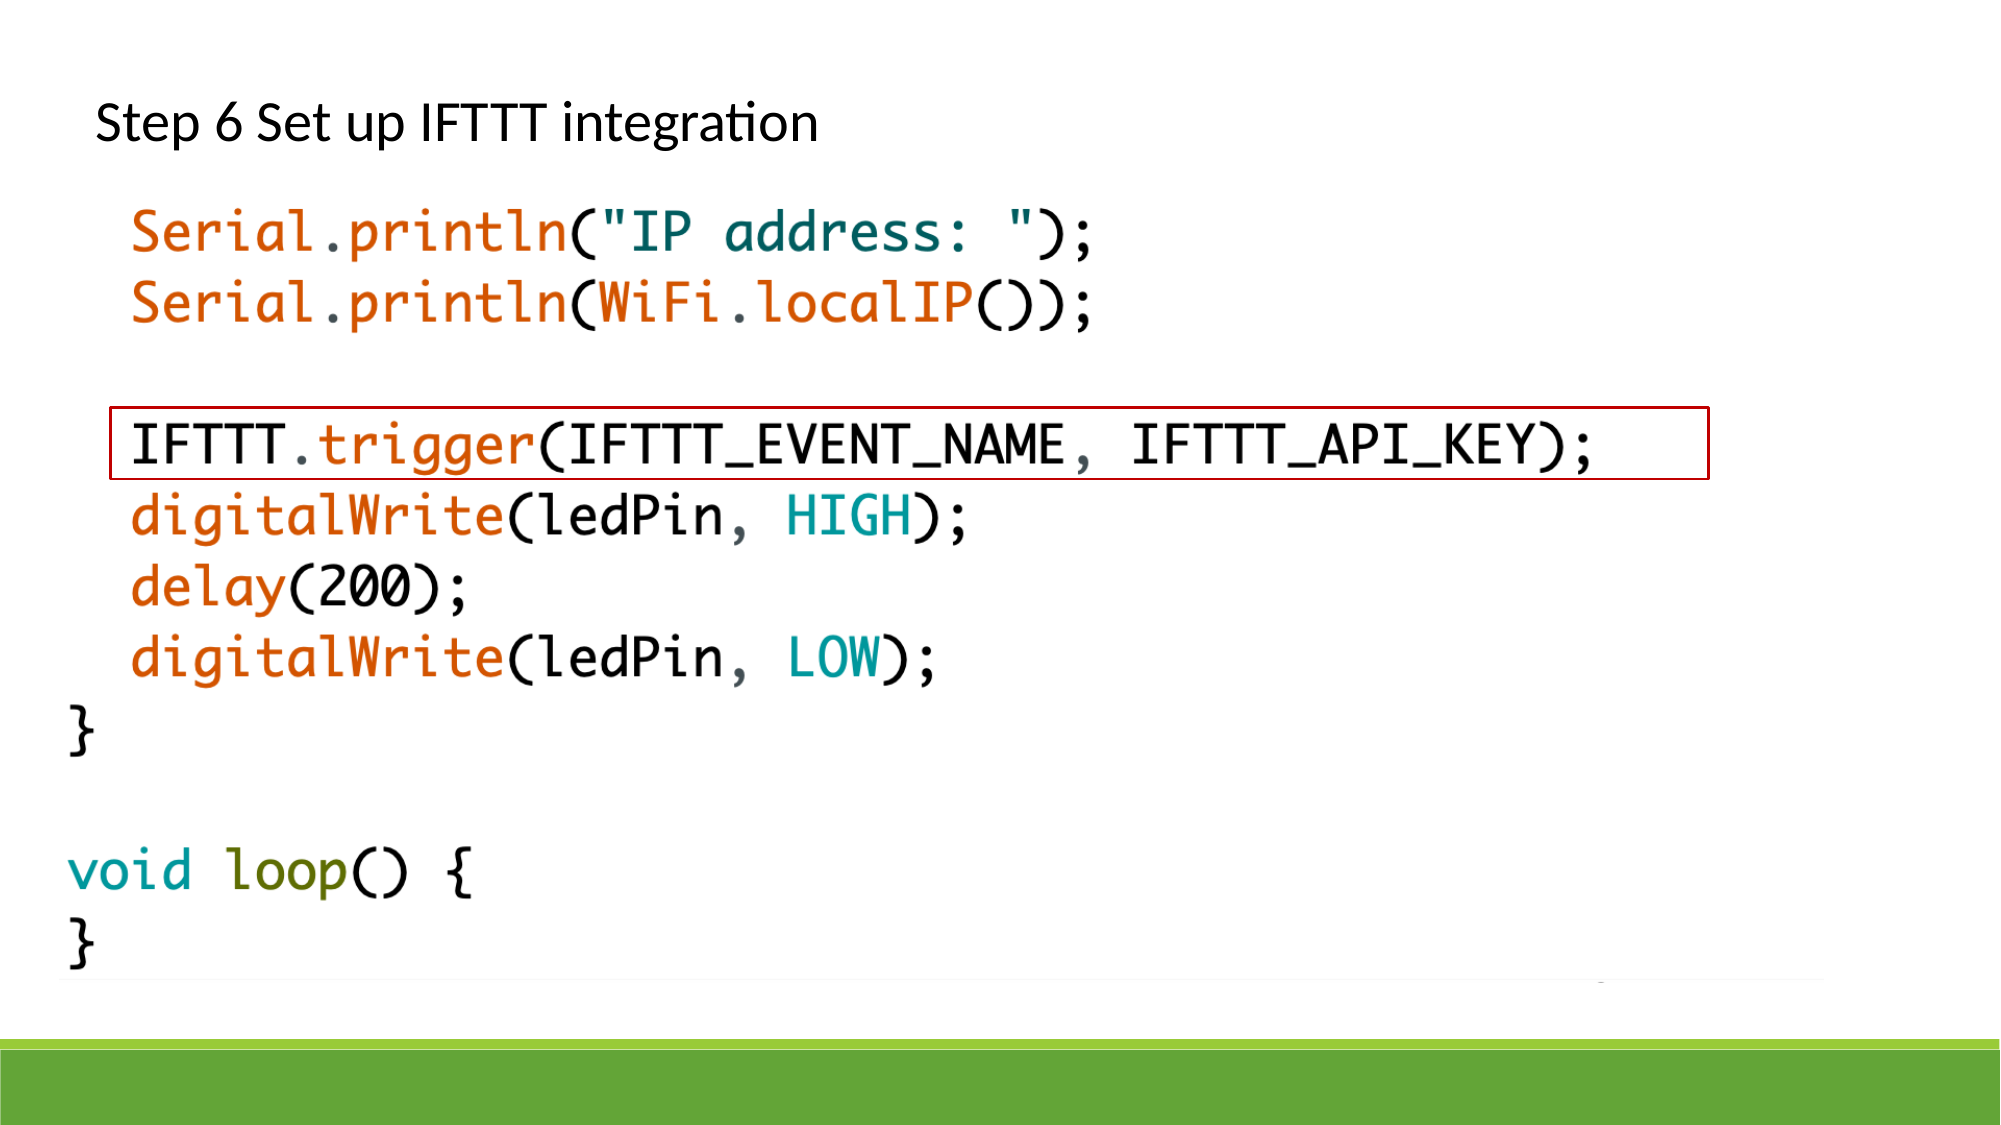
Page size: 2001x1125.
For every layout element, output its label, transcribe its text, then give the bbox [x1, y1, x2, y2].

picture [58, 161, 1825, 984]
text_box Step 6 Set up IFTTT integration [80, 76, 835, 157]
